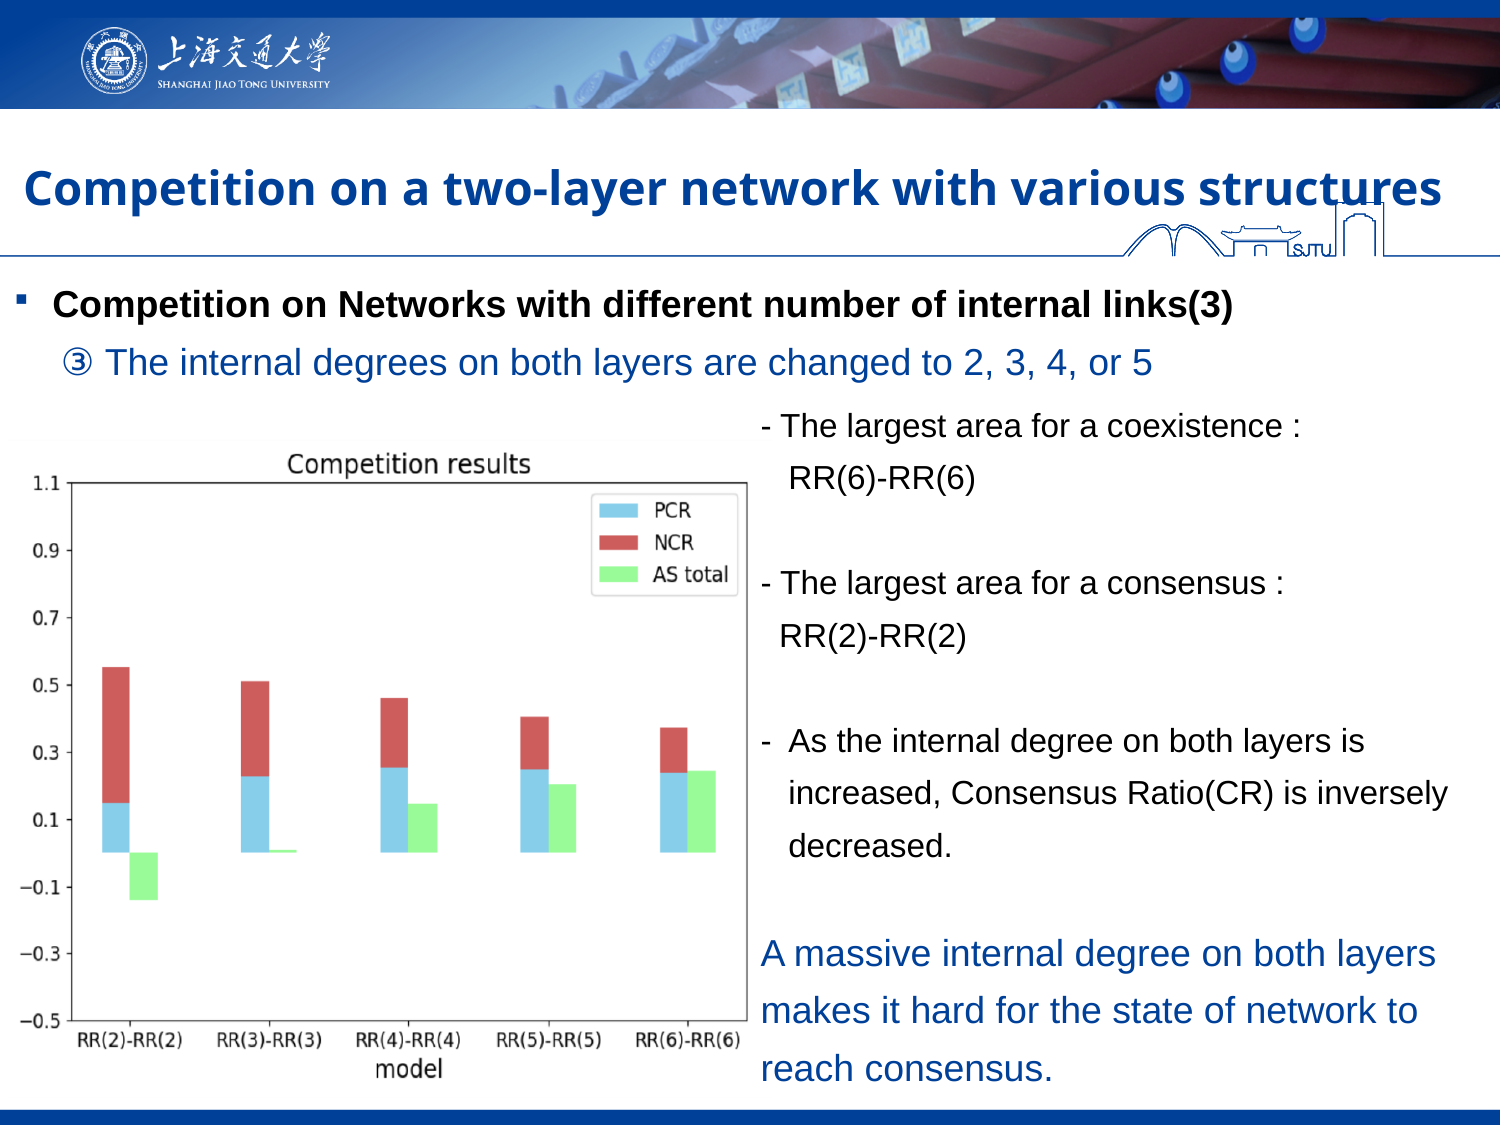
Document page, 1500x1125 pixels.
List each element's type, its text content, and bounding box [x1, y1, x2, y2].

text_box - The largest area for a coexistence : RR(6)-RR(6) - The largest area for a consensus : RR(2)-RR(2) - As the internal degree on both layers is increased, Consensus Ratio(CR) is inversely decreased. A massive internal degree on both layers makes it hard for the state of network to reach consensus. [745, 396, 1500, 1096]
picture [0, 18, 1500, 109]
text_box ③ The internal degrees on both layers are changed to 2, 3, 4, or 5 [46, 330, 1312, 391]
text_box Competition on Networks with different number of internal links(3) [0, 272, 1427, 332]
title Competition on a two-layer network with various structures [8, 134, 1500, 246]
picture [8, 439, 771, 1098]
